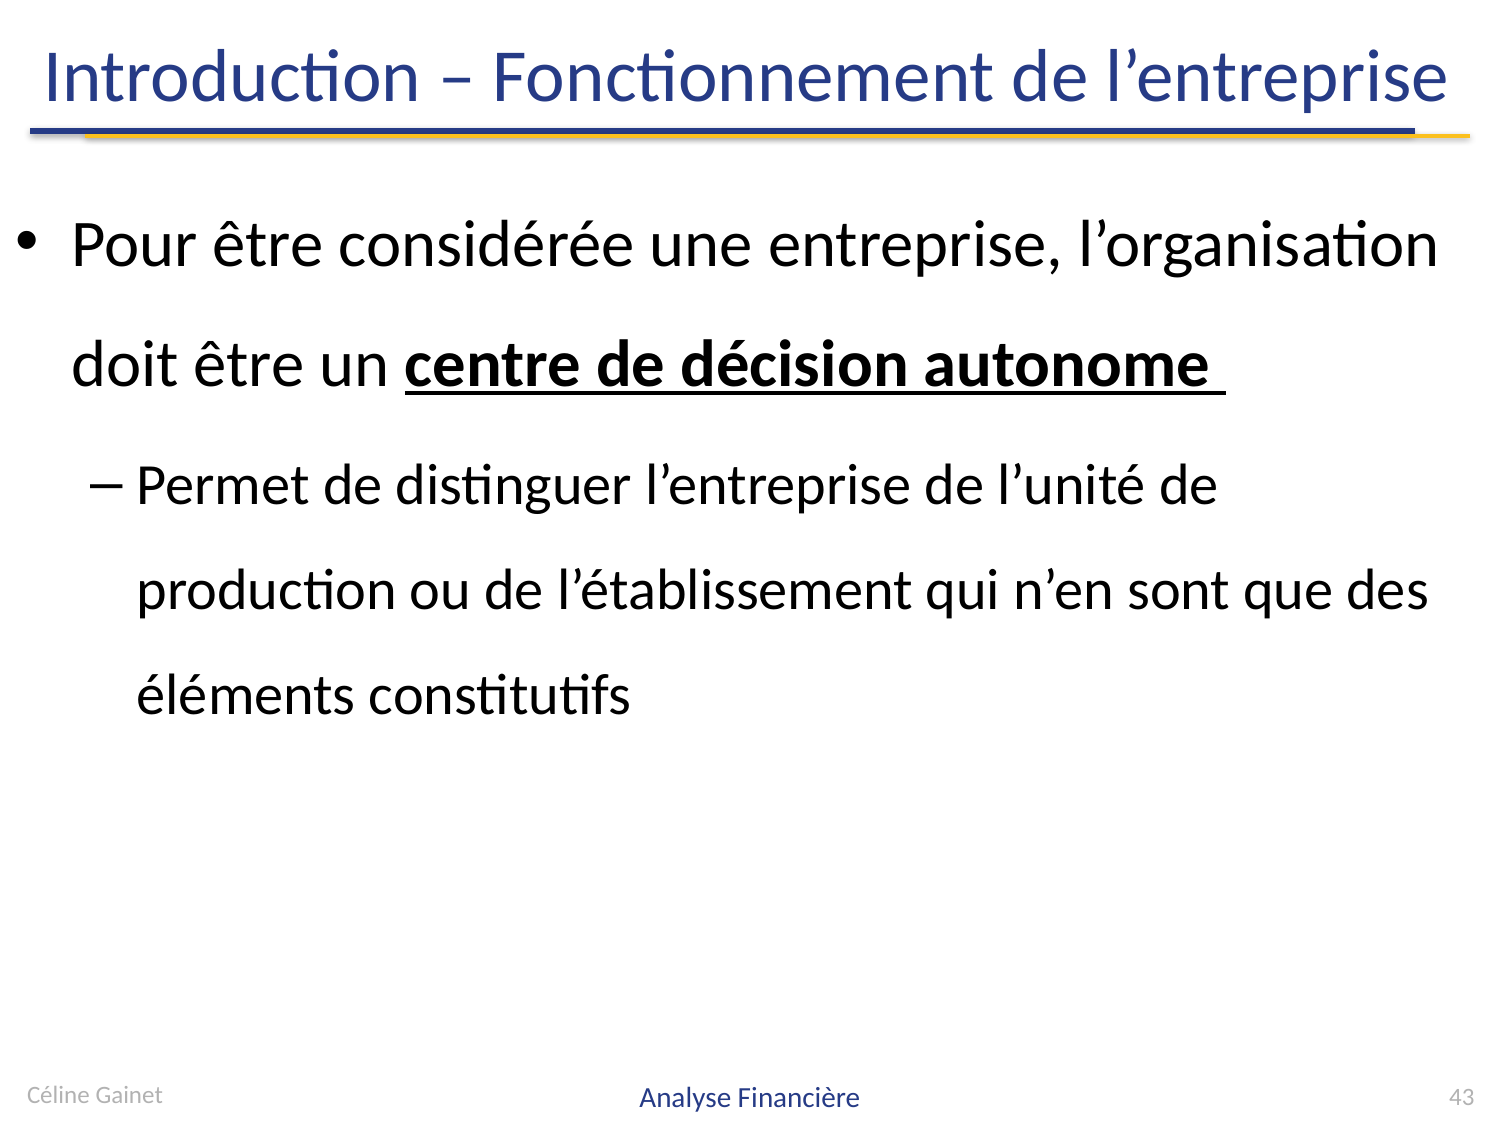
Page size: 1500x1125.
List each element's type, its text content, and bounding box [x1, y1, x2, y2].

slide_number Céline Gainet [12, 1063, 363, 1124]
title Introduction – Fonctionnement de l’entreprise [0, 3, 1500, 141]
list Pour être considérée une entreprise, l’organisation doit être un centre de décision autonome Permet de distinguer l’entreprise de l’unité de production ou de l’établissement qui n’en sont que des éléments constitutifs [0, 152, 1500, 1052]
footer Analyse Financière [512, 1065, 988, 1125]
slide_number 43 [1139, 1065, 1490, 1125]
